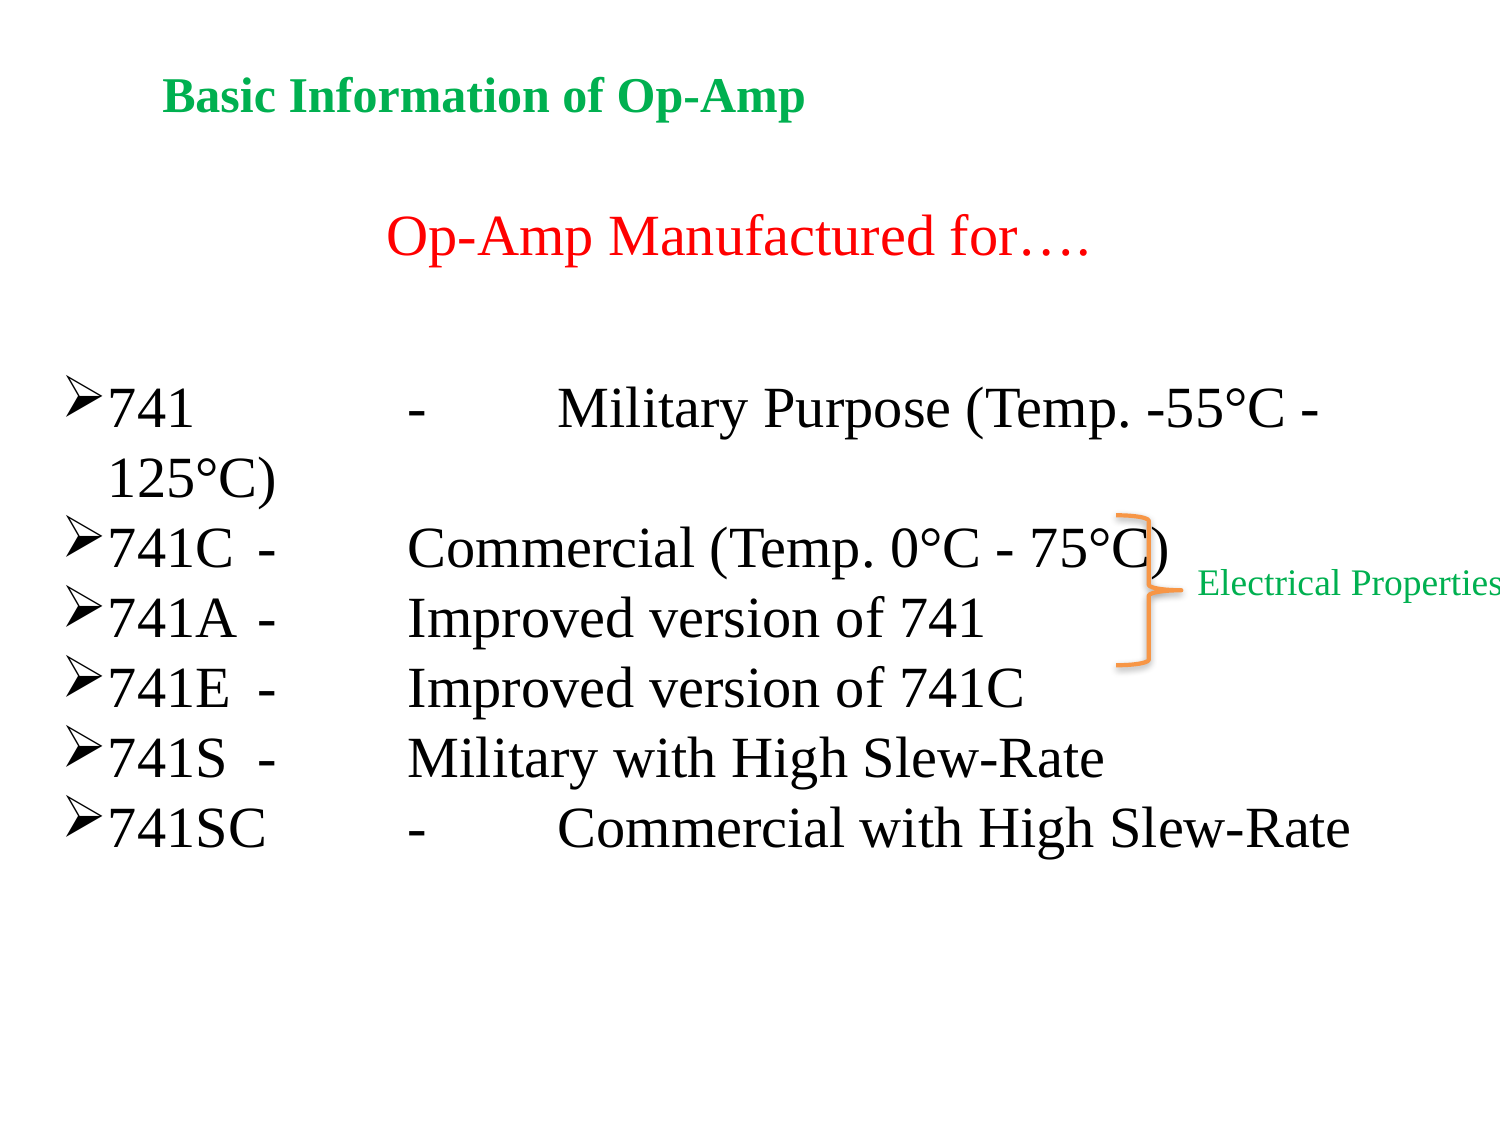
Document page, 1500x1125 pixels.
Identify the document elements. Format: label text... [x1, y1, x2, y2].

text_box Basic Information of Op-Amp [147, 54, 1435, 130]
text_box 741 - Military Purpose (Temp. -55°C - 125°C) 741C - Commercial (Temp. 0°C - 75°C) 741A - Improved version of 741 741E - Improved version of 741C 741S - Military with High Slew-Rate 741SC - Commercial with High Slew-Rate [46, 361, 1483, 867]
text_box [1116, 513, 1184, 668]
text_box Op-Amp Manufactured for…. [371, 189, 1270, 275]
text_box Electrical Properties [1182, 550, 1500, 611]
